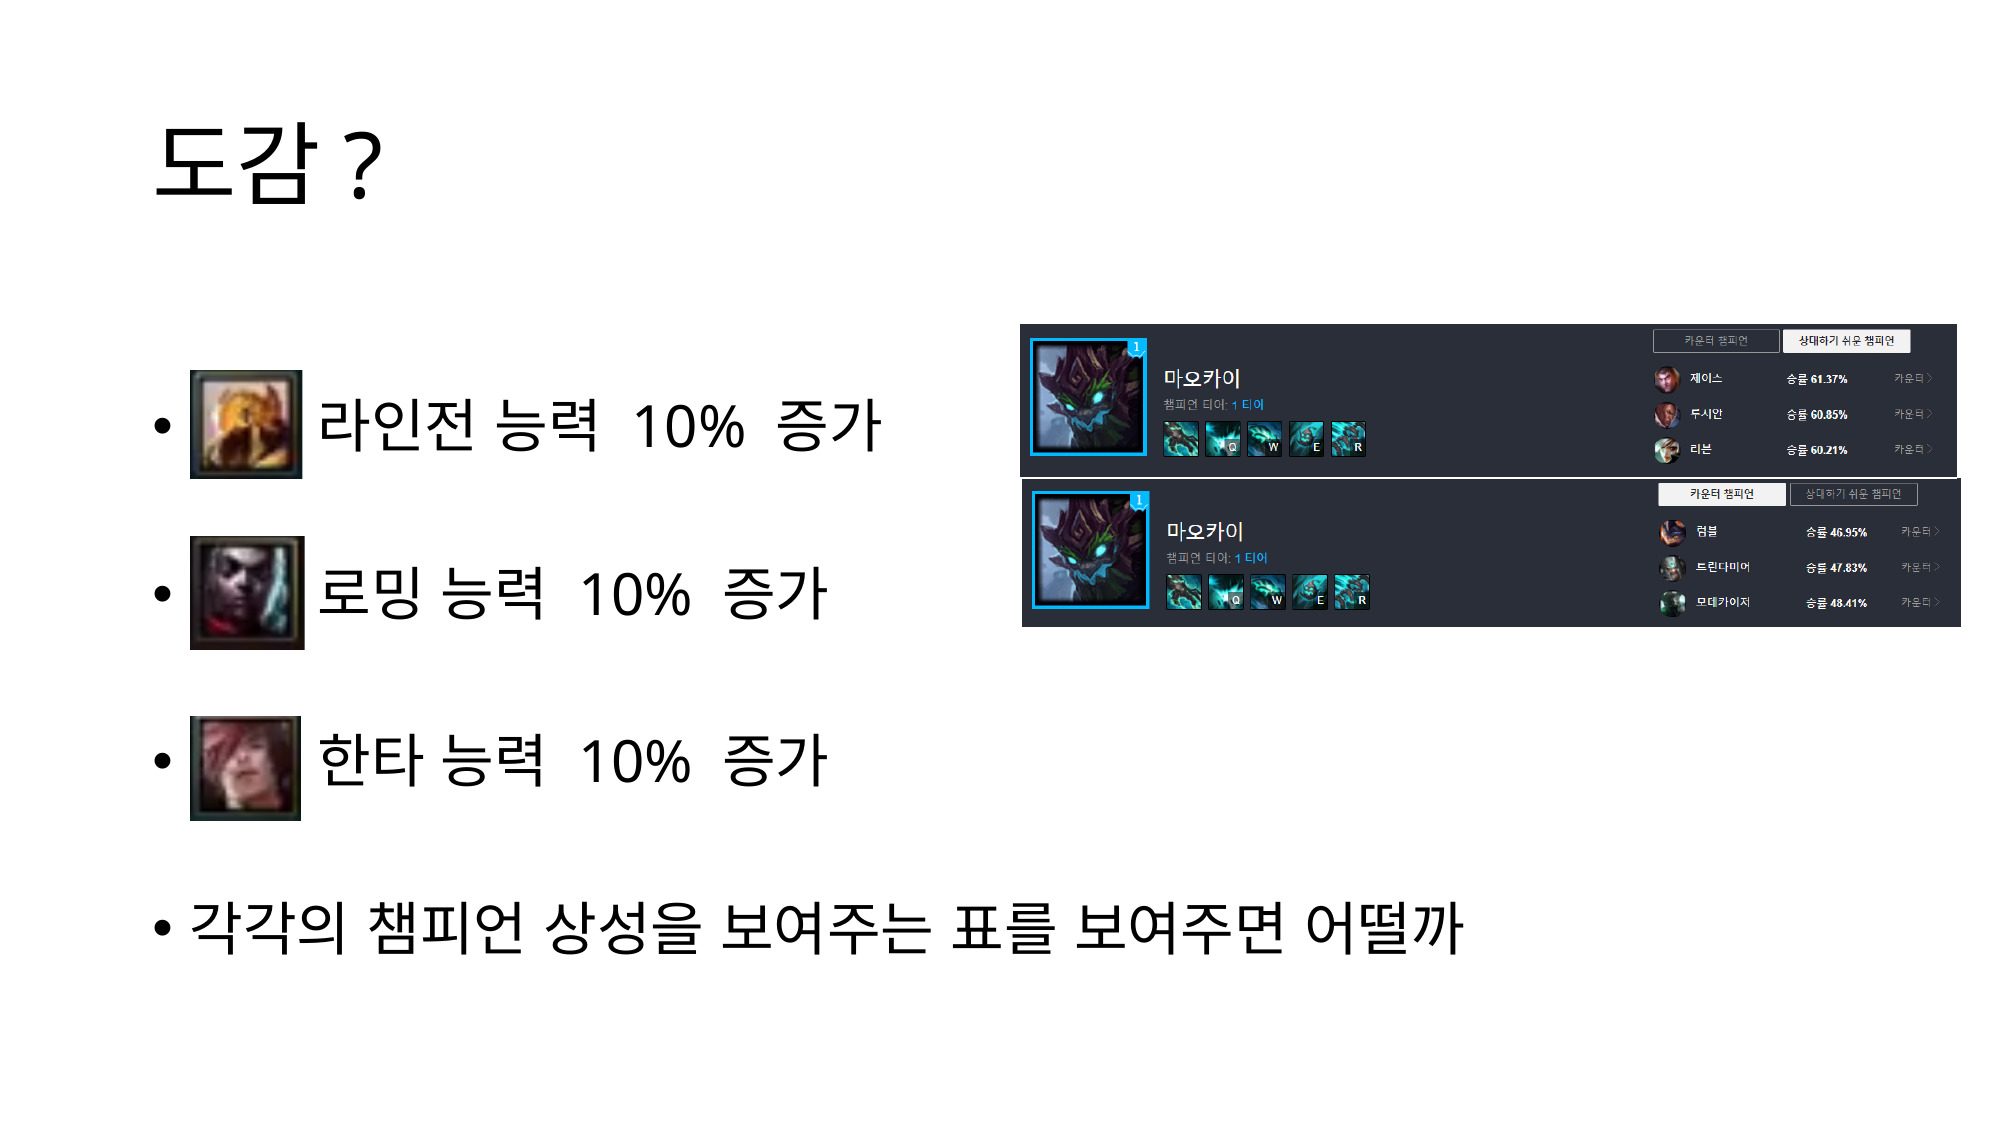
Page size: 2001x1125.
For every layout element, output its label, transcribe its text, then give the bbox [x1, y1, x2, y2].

picture [190, 716, 301, 821]
picture [190, 536, 305, 650]
title 도감? [137, 59, 1863, 278]
picture [190, 370, 303, 479]
picture [1020, 324, 1961, 628]
list 라인전 능력 10% 증가 로밍 능력 10% 증가 한타 능력 10% 증가 각각의 챔피언 상성을 보여주는 표를 보여주면 어떨까 [137, 299, 1957, 1014]
